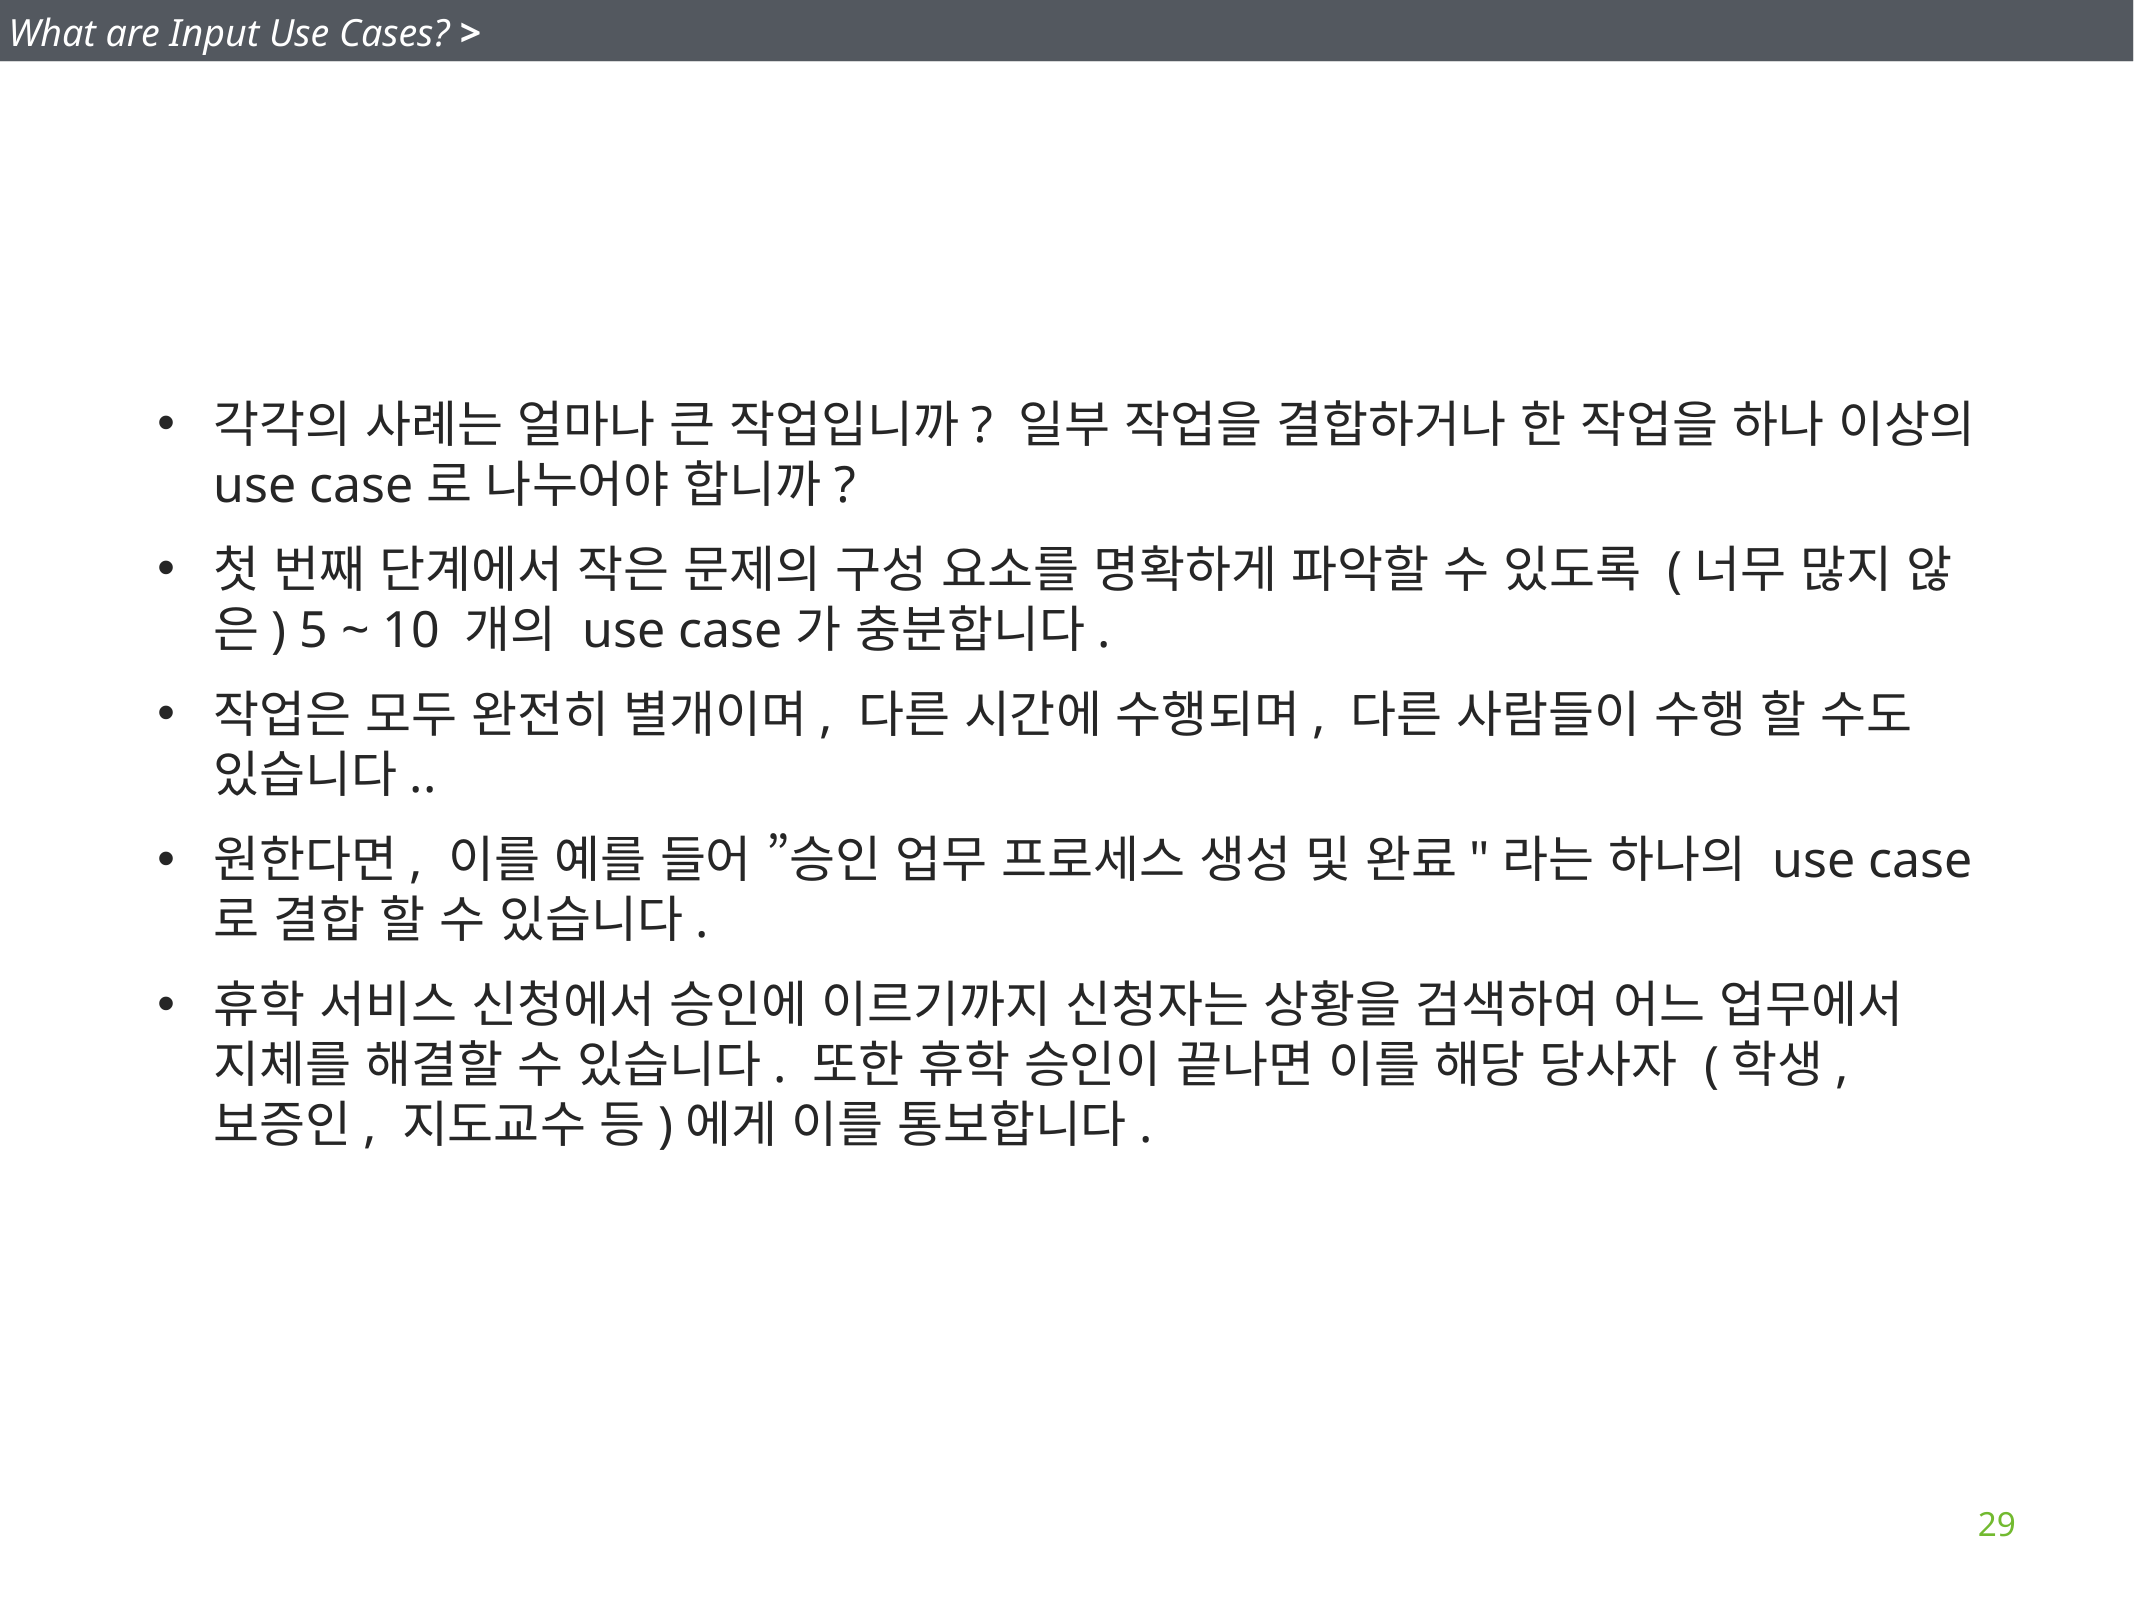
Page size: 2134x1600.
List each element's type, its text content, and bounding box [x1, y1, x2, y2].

text_box What are Input Use Cases? > [0, 0, 711, 62]
slide_number 29 [1918, 1493, 2028, 1558]
list 각각의 사례는 얼마나 큰 작업입니까? 일부 작업을 결합하거나 한 작업을 하나 이상의 use case로 나누어야 합니까? 첫 번째 단계에서 작은 문제의 구성 요소를 명확하게 파악할 수 있도록 (너무 많지 않은) 5 ~ 10 개의 use case가 충분합니다. 작업은 모두 완전히 별개이며, 다른 시간에 수행되며, 다른 사람들이 수행 할 수도 있습니다.. 원한다면, 이를 예를 들어 ”승인 업무 프로세스 생성 및 완료"라는 하나의 use case 로 결합 할 수 있습니다. 휴학 서비스 신청에서 승인에 이르기까지 신청자는 상황을 검색하여 어느 업무에서 지체를 해결할 수 있습니다. 또한 휴학 승인이 끝나면 이를 해당 당사자 (학생, 보증인, 지도교수 등)에게 이를 통보합니다. [146, 335, 2014, 1210]
